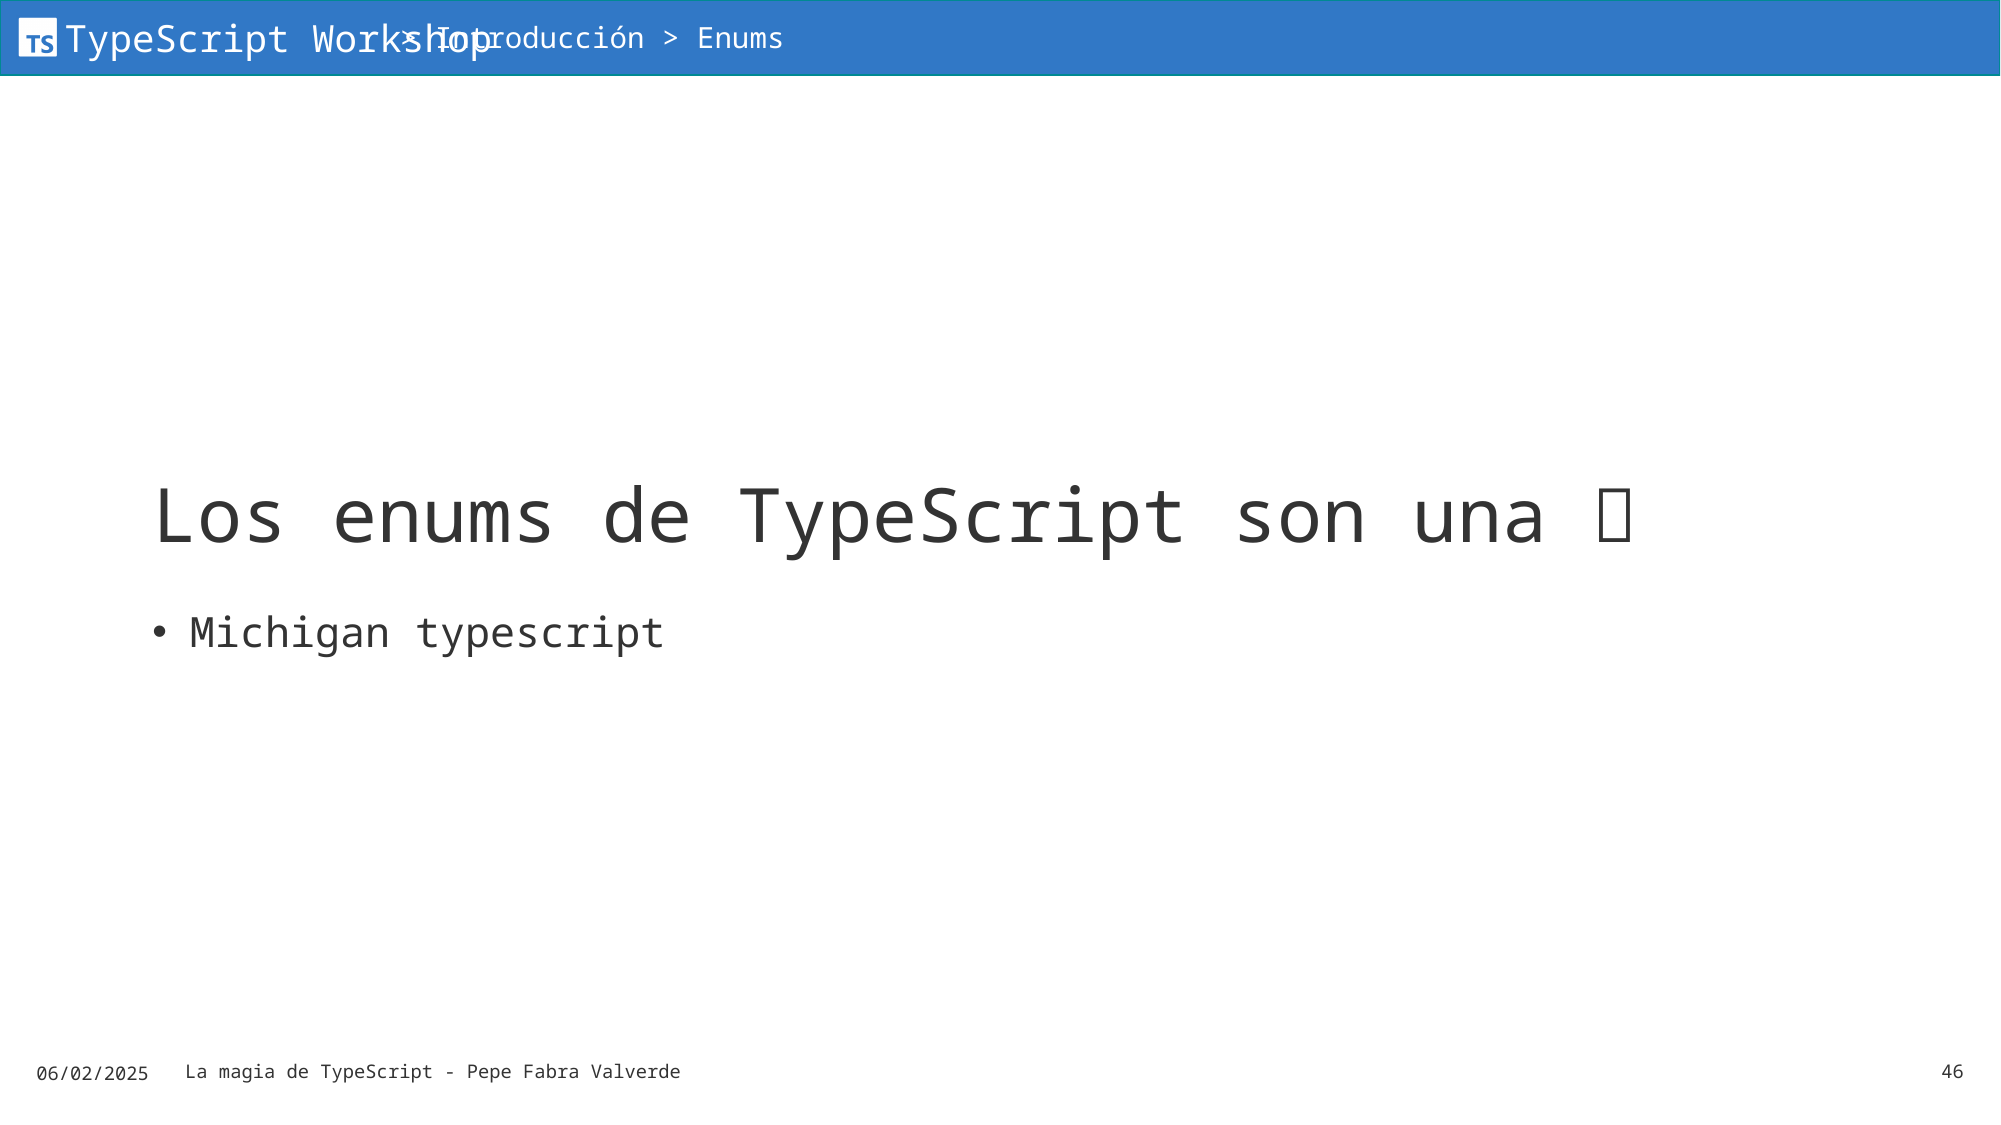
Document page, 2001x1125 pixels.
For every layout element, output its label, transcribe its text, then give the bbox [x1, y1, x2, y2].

text_box > Introducción > Enums [385, 11, 1886, 62]
picture [16, 15, 59, 59]
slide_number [21, 1042, 165, 1103]
slide_number 46 [1528, 1042, 1979, 1103]
footer La magia de TypeScript - Pepe Fabra Valverde [170, 1042, 846, 1103]
title Los enums de TypeScript son una 💩 [137, 171, 1863, 565]
list Michigan typescript [137, 593, 1863, 1015]
